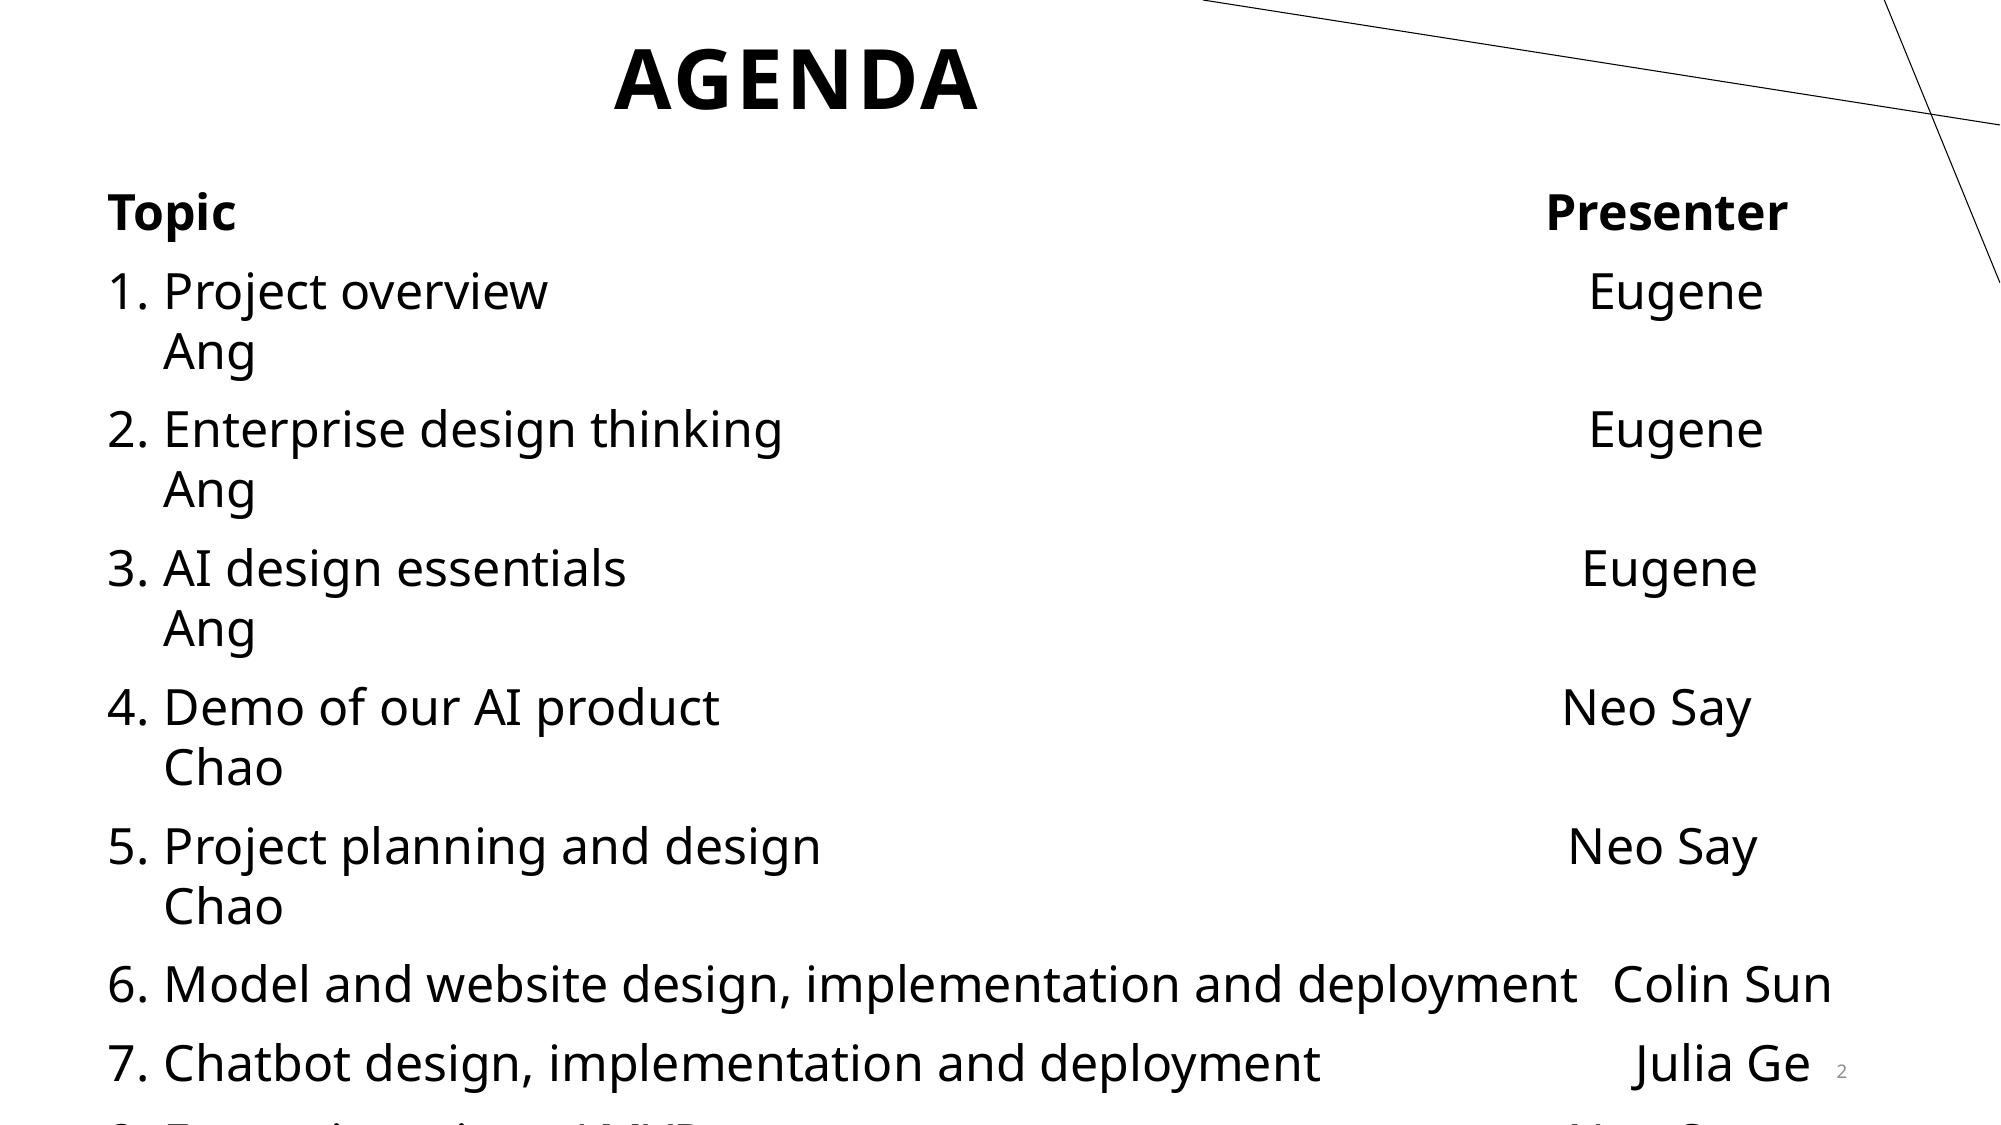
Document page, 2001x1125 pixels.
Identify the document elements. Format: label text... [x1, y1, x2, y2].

text_box Topic Presenter Project overview Eugene Ang Enterprise design thinking Eugene Ang AI design essentials Eugene Ang Demo of our AI product Neo Say Chao Project planning and design Neo Say Chao Model and website design, implementation and deployment Colin Sun Chatbot design, implementation and deployment Julia Ge Future iterations / MVPs Neo Say Chao Project learnings Colin Sun [92, 172, 1880, 1125]
title Agenda [316, 0, 1277, 172]
